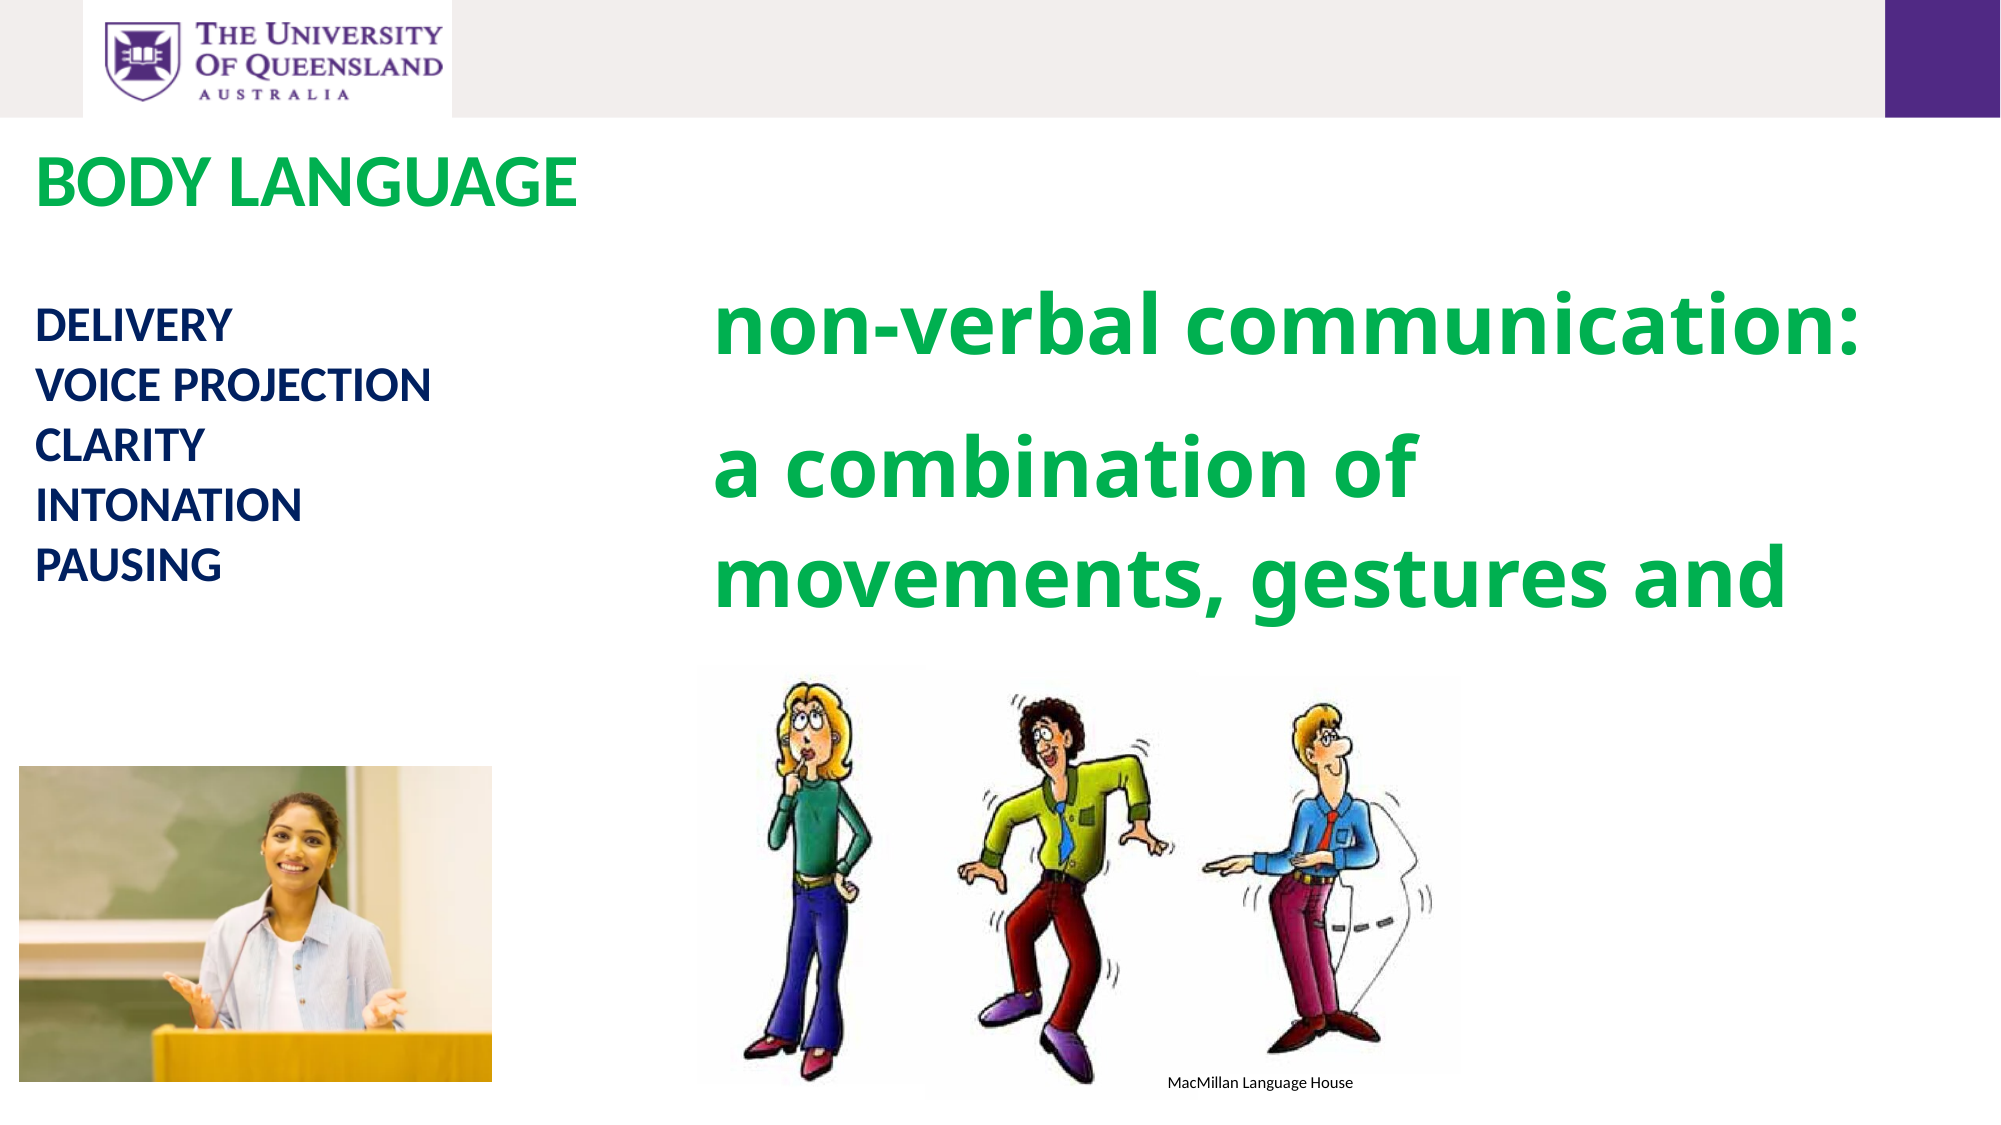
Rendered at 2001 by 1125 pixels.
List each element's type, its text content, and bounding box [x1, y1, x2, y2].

text_box Body language delivery Voice Projection Clarity intonation pausing [19, 124, 785, 600]
list non-verbal communication: a combination of movements, gestures and postures [697, 253, 1922, 955]
picture [0, 0, 2001, 1125]
